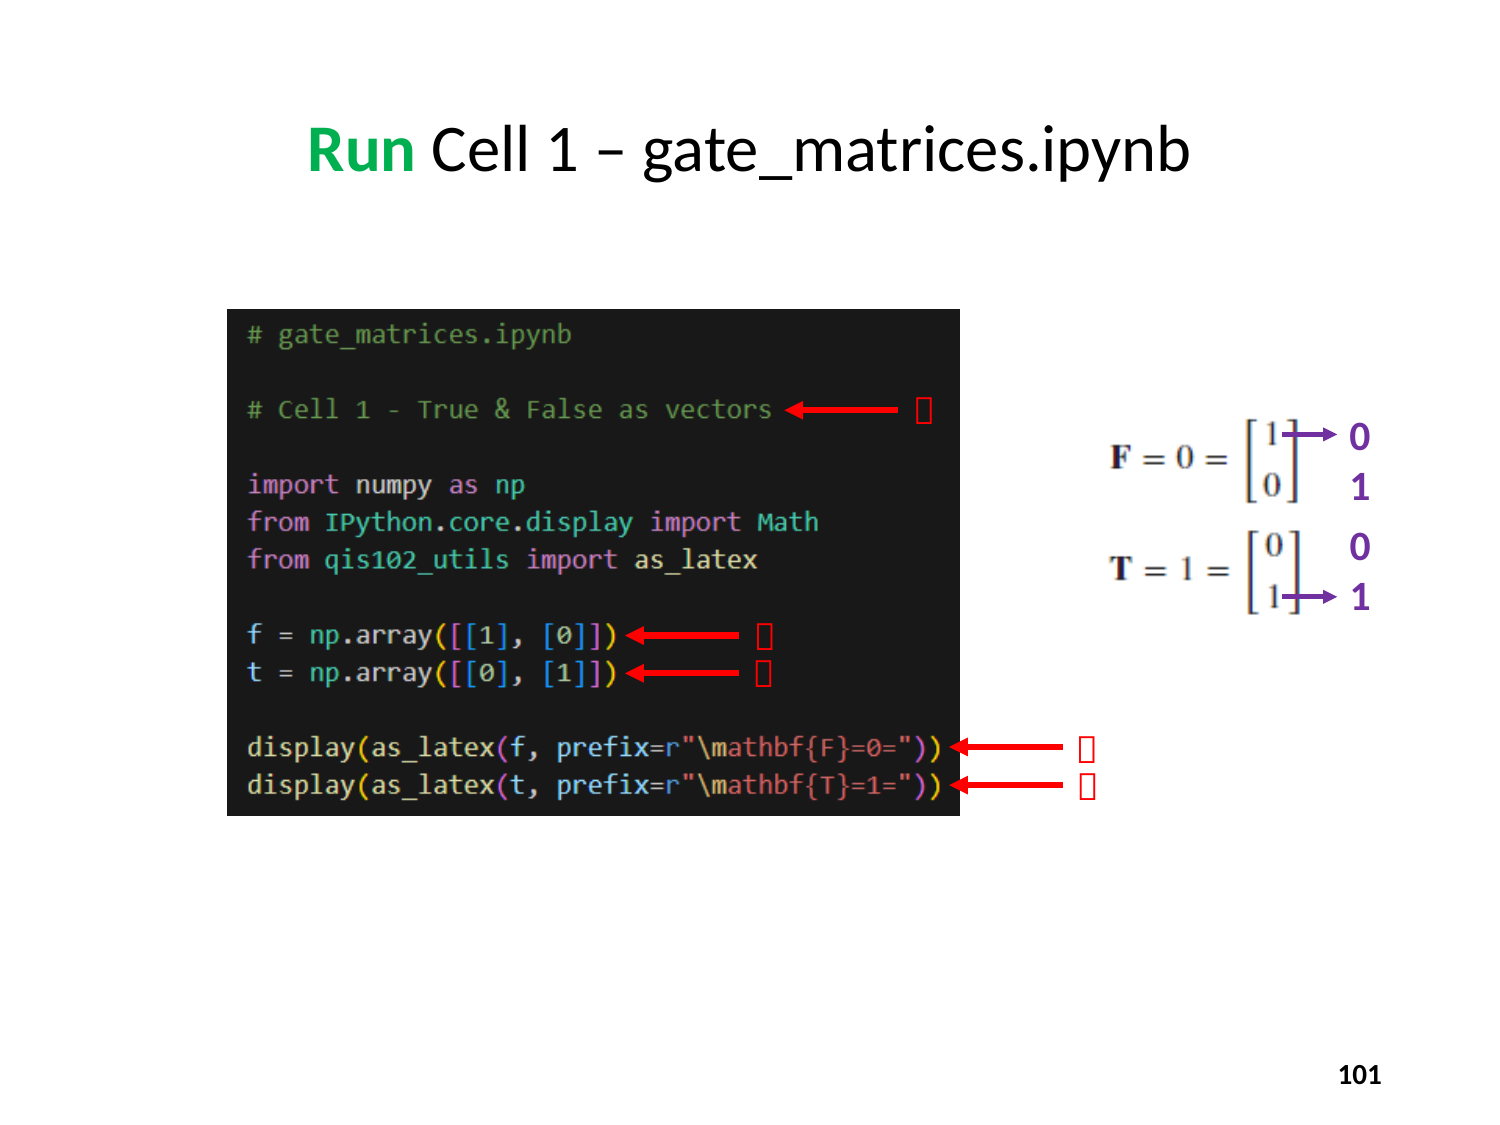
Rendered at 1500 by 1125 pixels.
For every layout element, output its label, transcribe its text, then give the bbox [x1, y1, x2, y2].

picture [1101, 407, 1315, 633]
text_box 0 1 [1341, 511, 1365, 627]
text_box 0 1 [1340, 401, 1365, 517]
title Run Cell 1 – gate_matrices.ipynb [103, 59, 1397, 241]
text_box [949, 718, 1124, 755]
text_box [949, 755, 1125, 816]
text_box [624, 605, 802, 666]
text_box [784, 379, 962, 441]
slide_number 101 [1059, 1042, 1397, 1103]
picture [227, 309, 960, 816]
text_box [625, 642, 801, 704]
